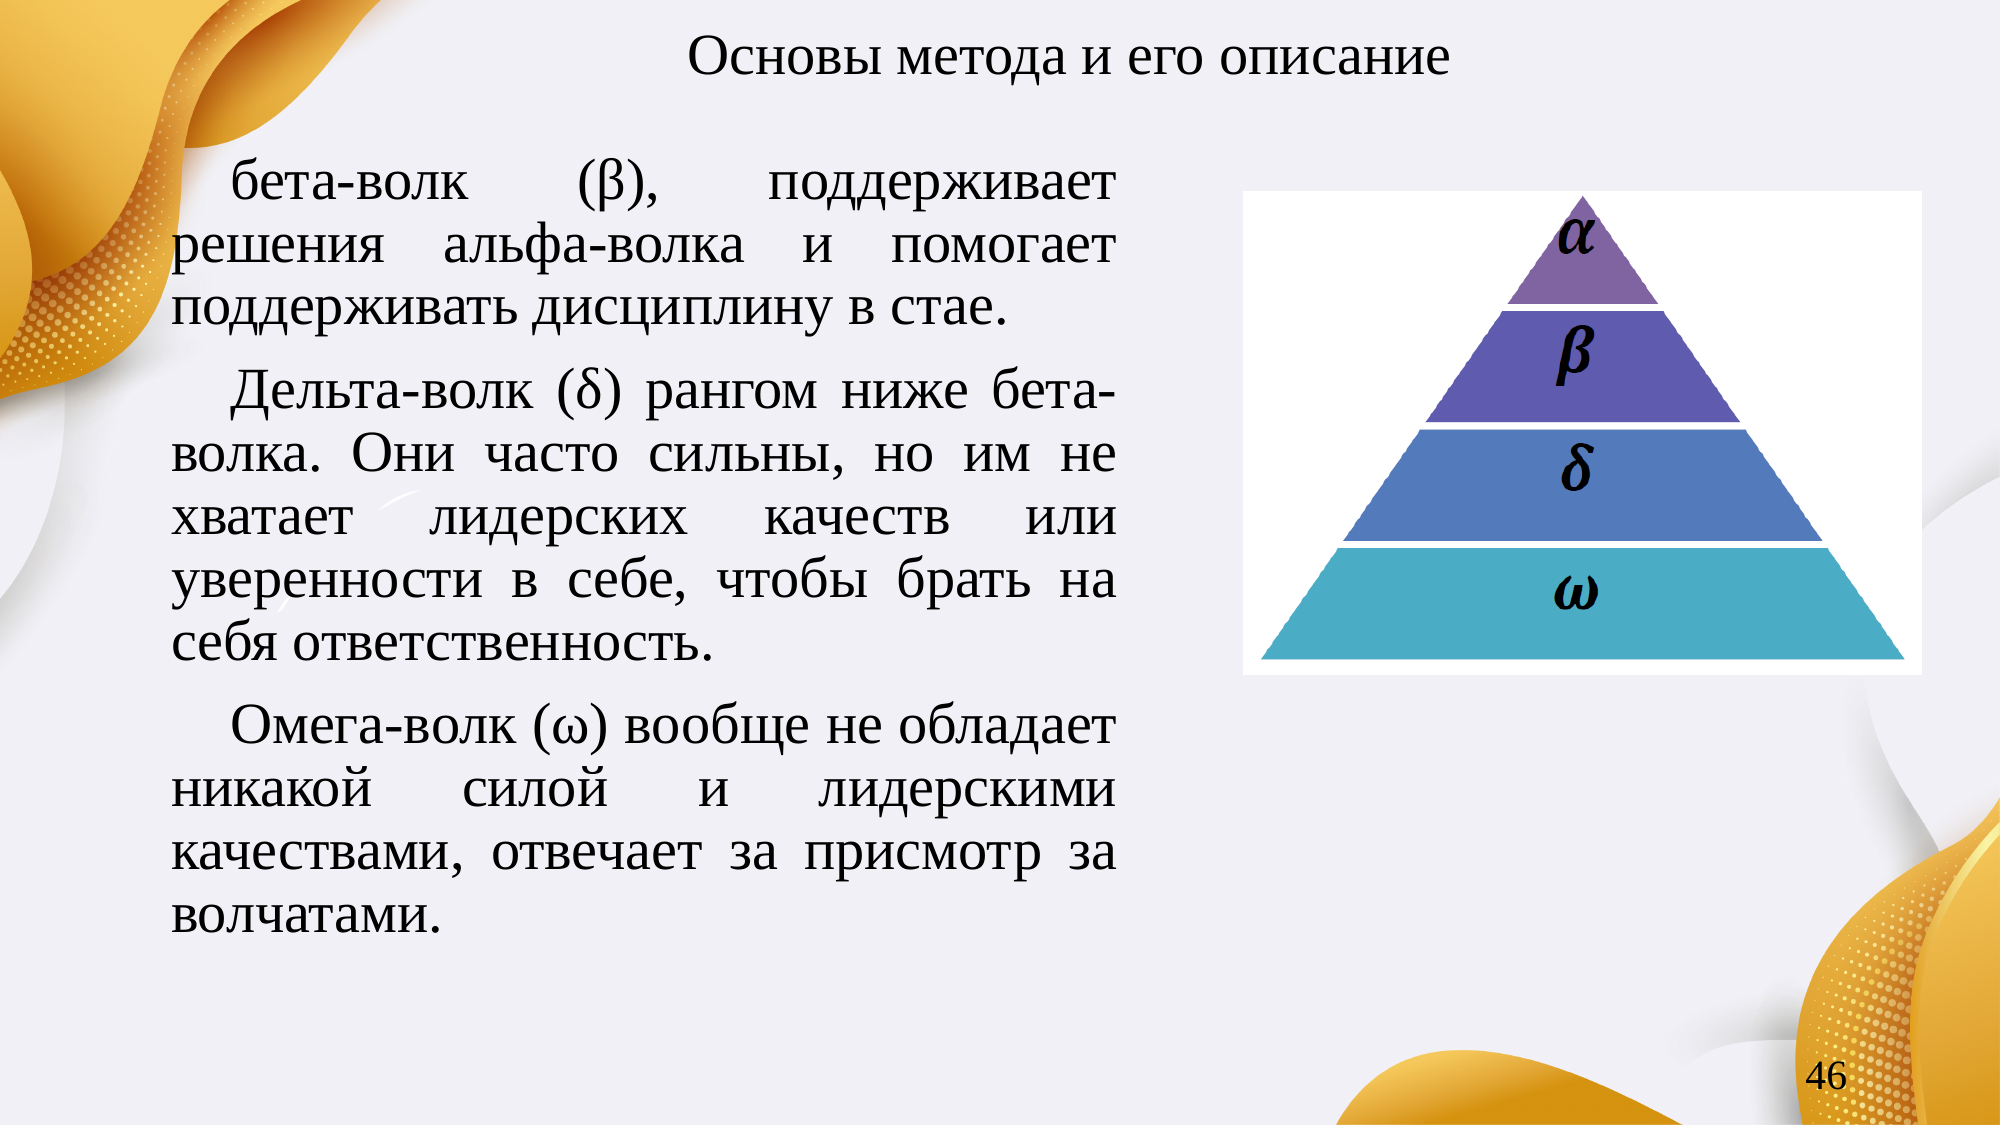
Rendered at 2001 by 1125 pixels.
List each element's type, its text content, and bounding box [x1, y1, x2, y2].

picture [0, 0, 2000, 1125]
list бета-волк (β), поддерживает решения альфа-волка и помогает поддерживать дисциплину в стае. Дельта-волк (δ) рангом ниже бета-волка. Они часто сильны, но им не хватает лидерских качеств или уверенности в себе, чтобы брать на себя ответственность. Омега-волк (ω) вообще не обладает никакой силой и лидерскими качествами, отвечает за присмотр за волчатами. [156, 141, 1133, 1014]
title Основы метода и его описание [207, 0, 1933, 113]
slide_number 46 [1412, 1042, 1863, 1103]
